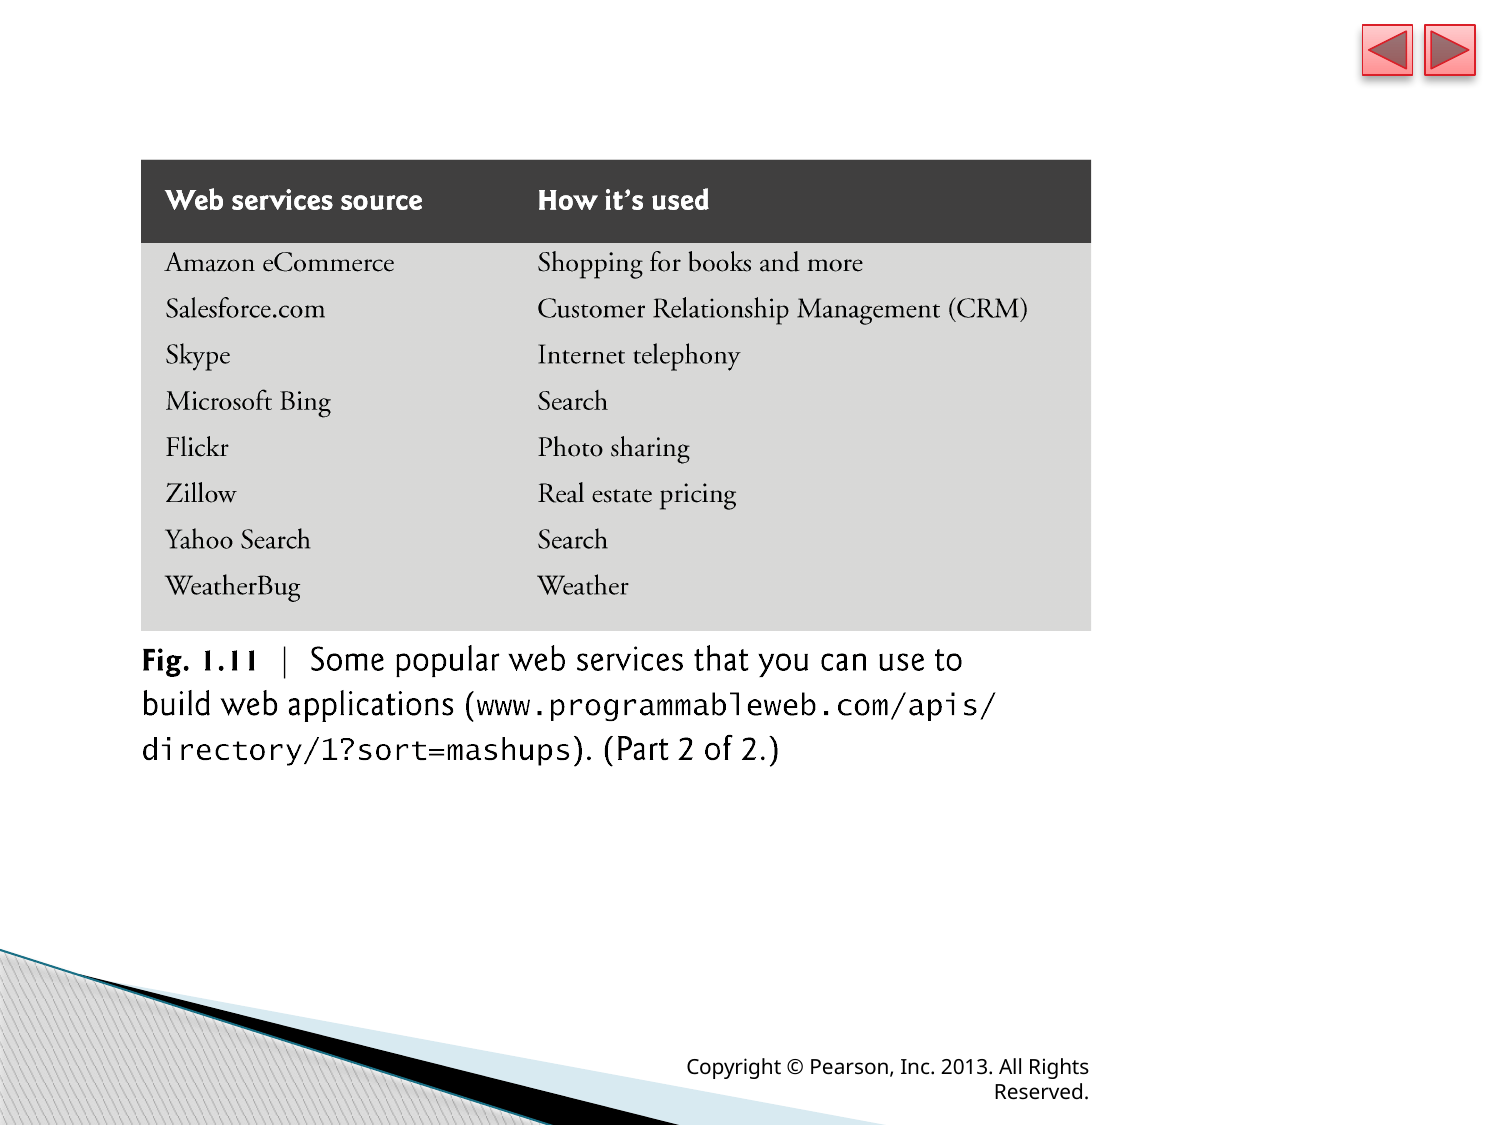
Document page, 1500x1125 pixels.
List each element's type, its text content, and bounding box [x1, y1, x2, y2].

footer Copyright © Pearson, Inc. 2013. All Rights Reserved. [650, 1051, 1105, 1112]
picture [0, 106, 1500, 1018]
